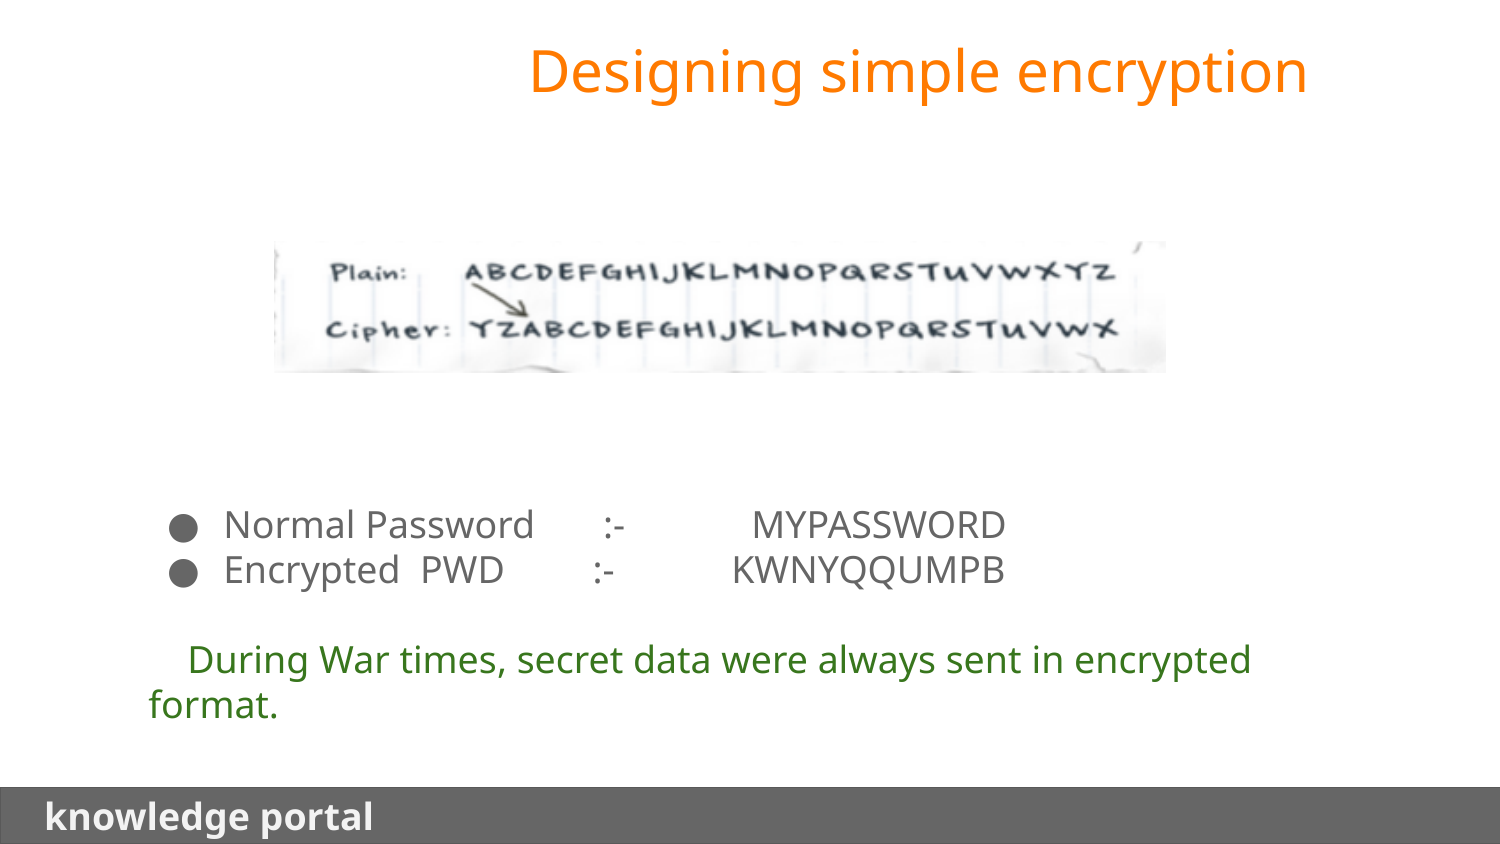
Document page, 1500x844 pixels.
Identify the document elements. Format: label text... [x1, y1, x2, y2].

text_box knowledge portal [0, 787, 1500, 844]
text_box Normal Password :- MYPASSWORD Encrypted PWD :- KWNYQQUMPB During War times, secret data were always sent in encrypted format. [133, 486, 1307, 747]
picture [273, 241, 1166, 373]
subtitle Designing simple encryption [25, 19, 1438, 128]
